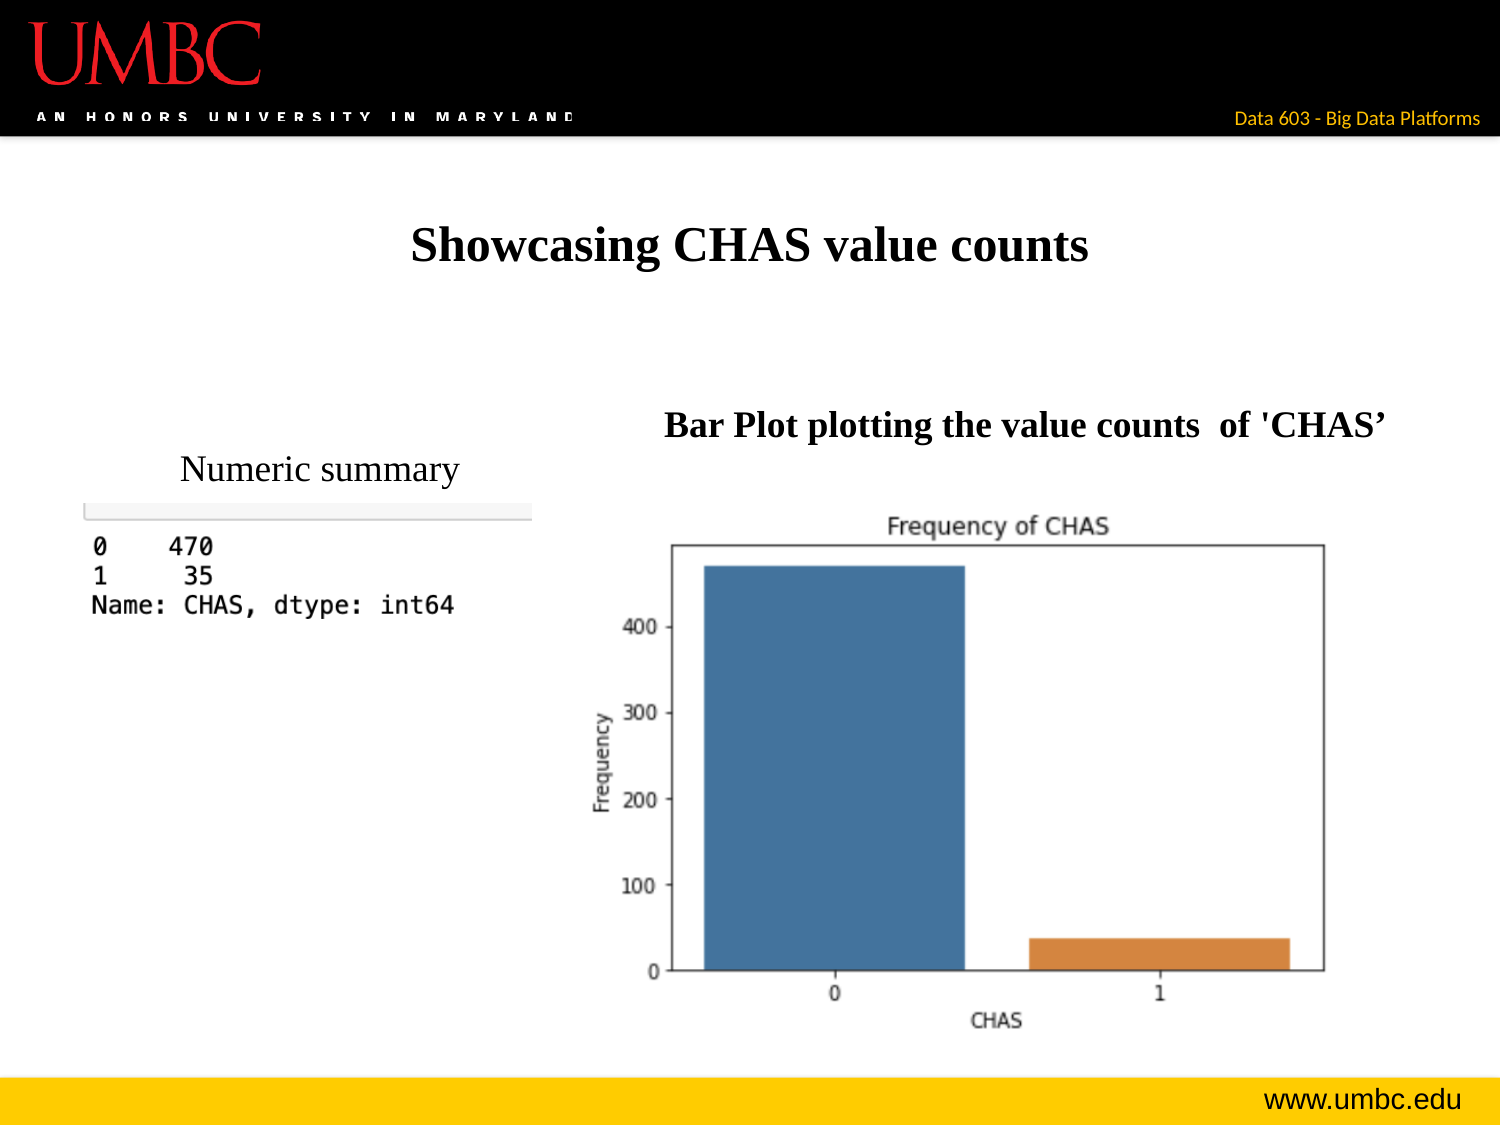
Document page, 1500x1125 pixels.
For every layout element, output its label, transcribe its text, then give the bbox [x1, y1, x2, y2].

text_box Bar Plot plotting the value counts of 'CHAS’ [649, 393, 1500, 498]
picture [74, 503, 532, 667]
title Showcasing CHAS value counts [75, 165, 1425, 319]
text_box Numeric summary [165, 436, 476, 497]
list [574, 497, 1364, 1054]
